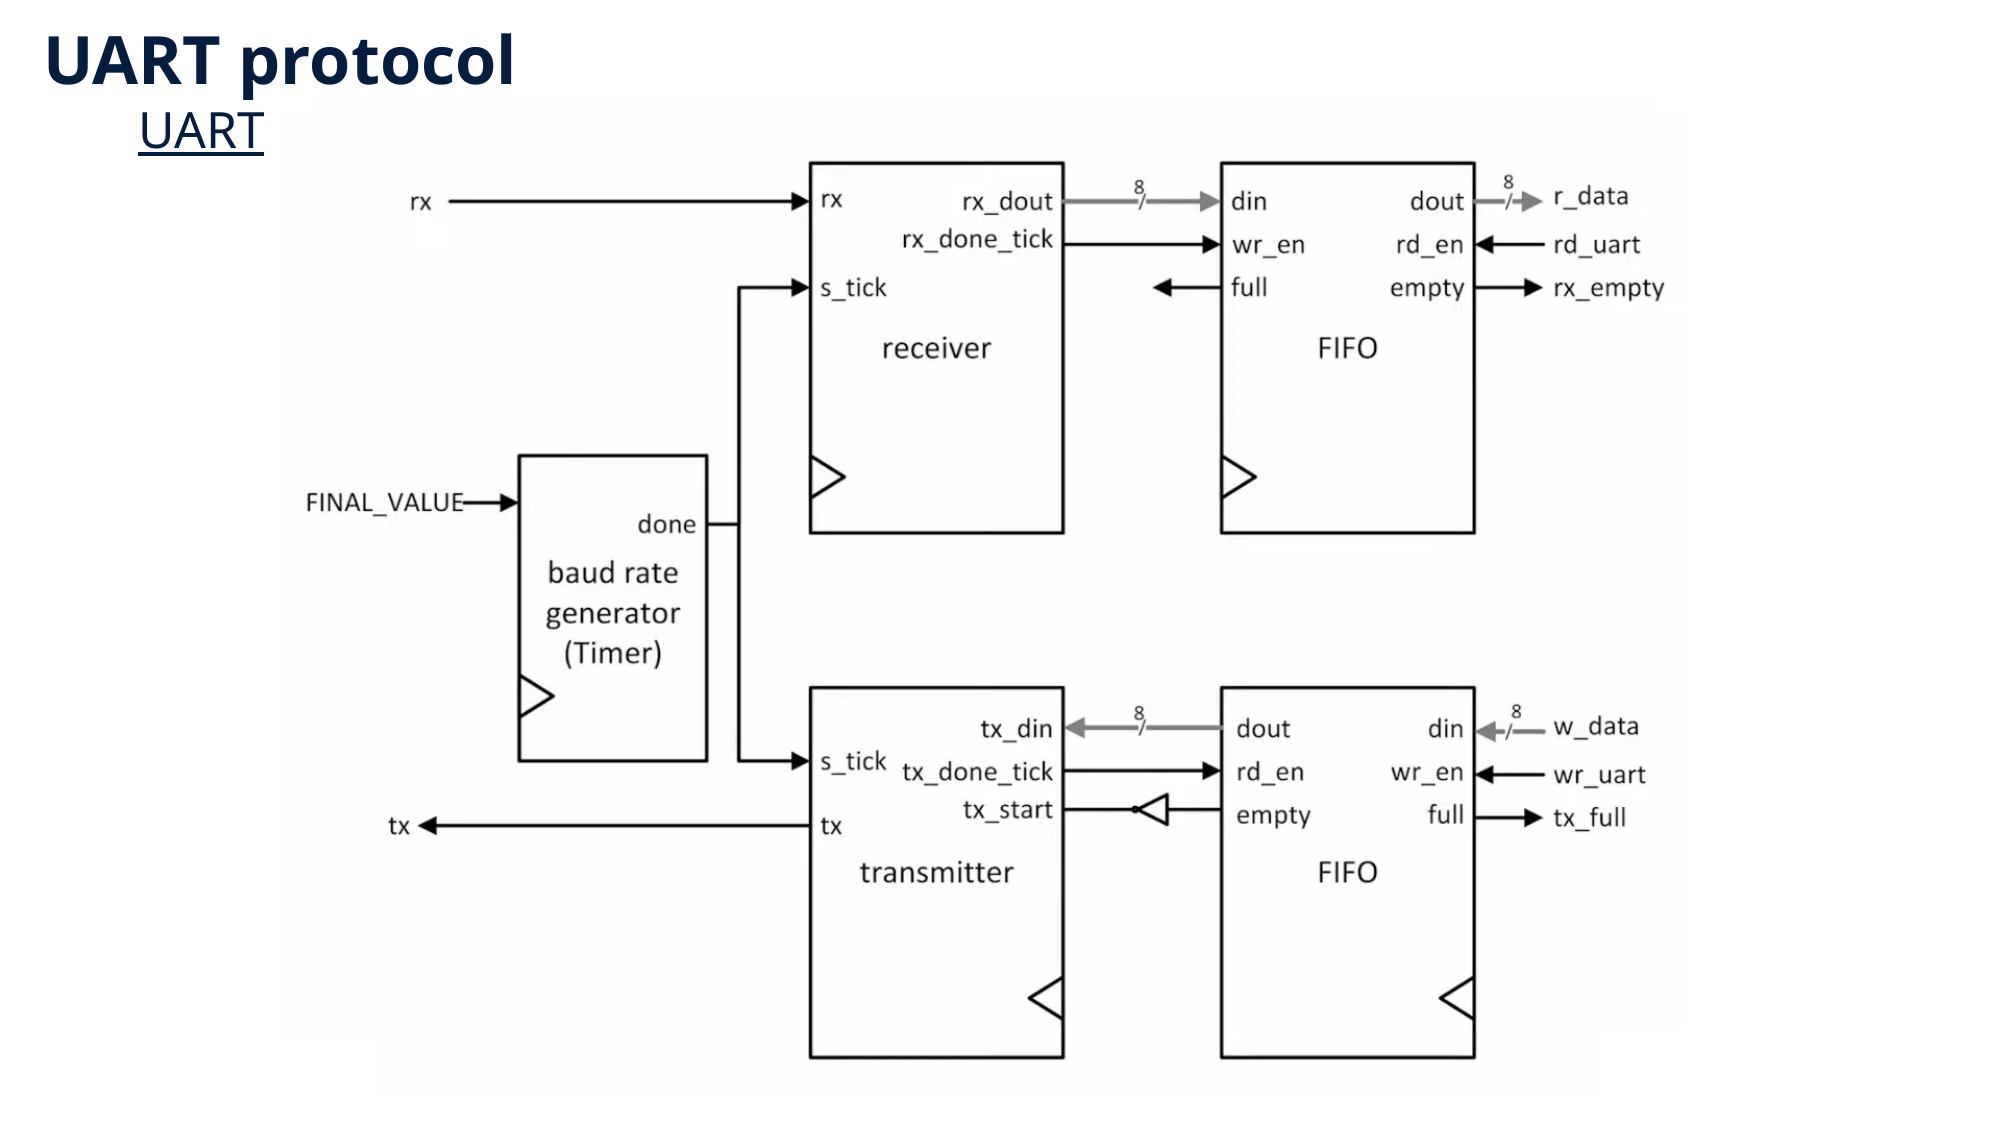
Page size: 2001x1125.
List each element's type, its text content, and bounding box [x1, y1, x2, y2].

text_box UART RX : [123, 97, 236, 184]
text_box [236, 97, 1737, 1112]
text_box UART protocol [28, 10, 1229, 105]
